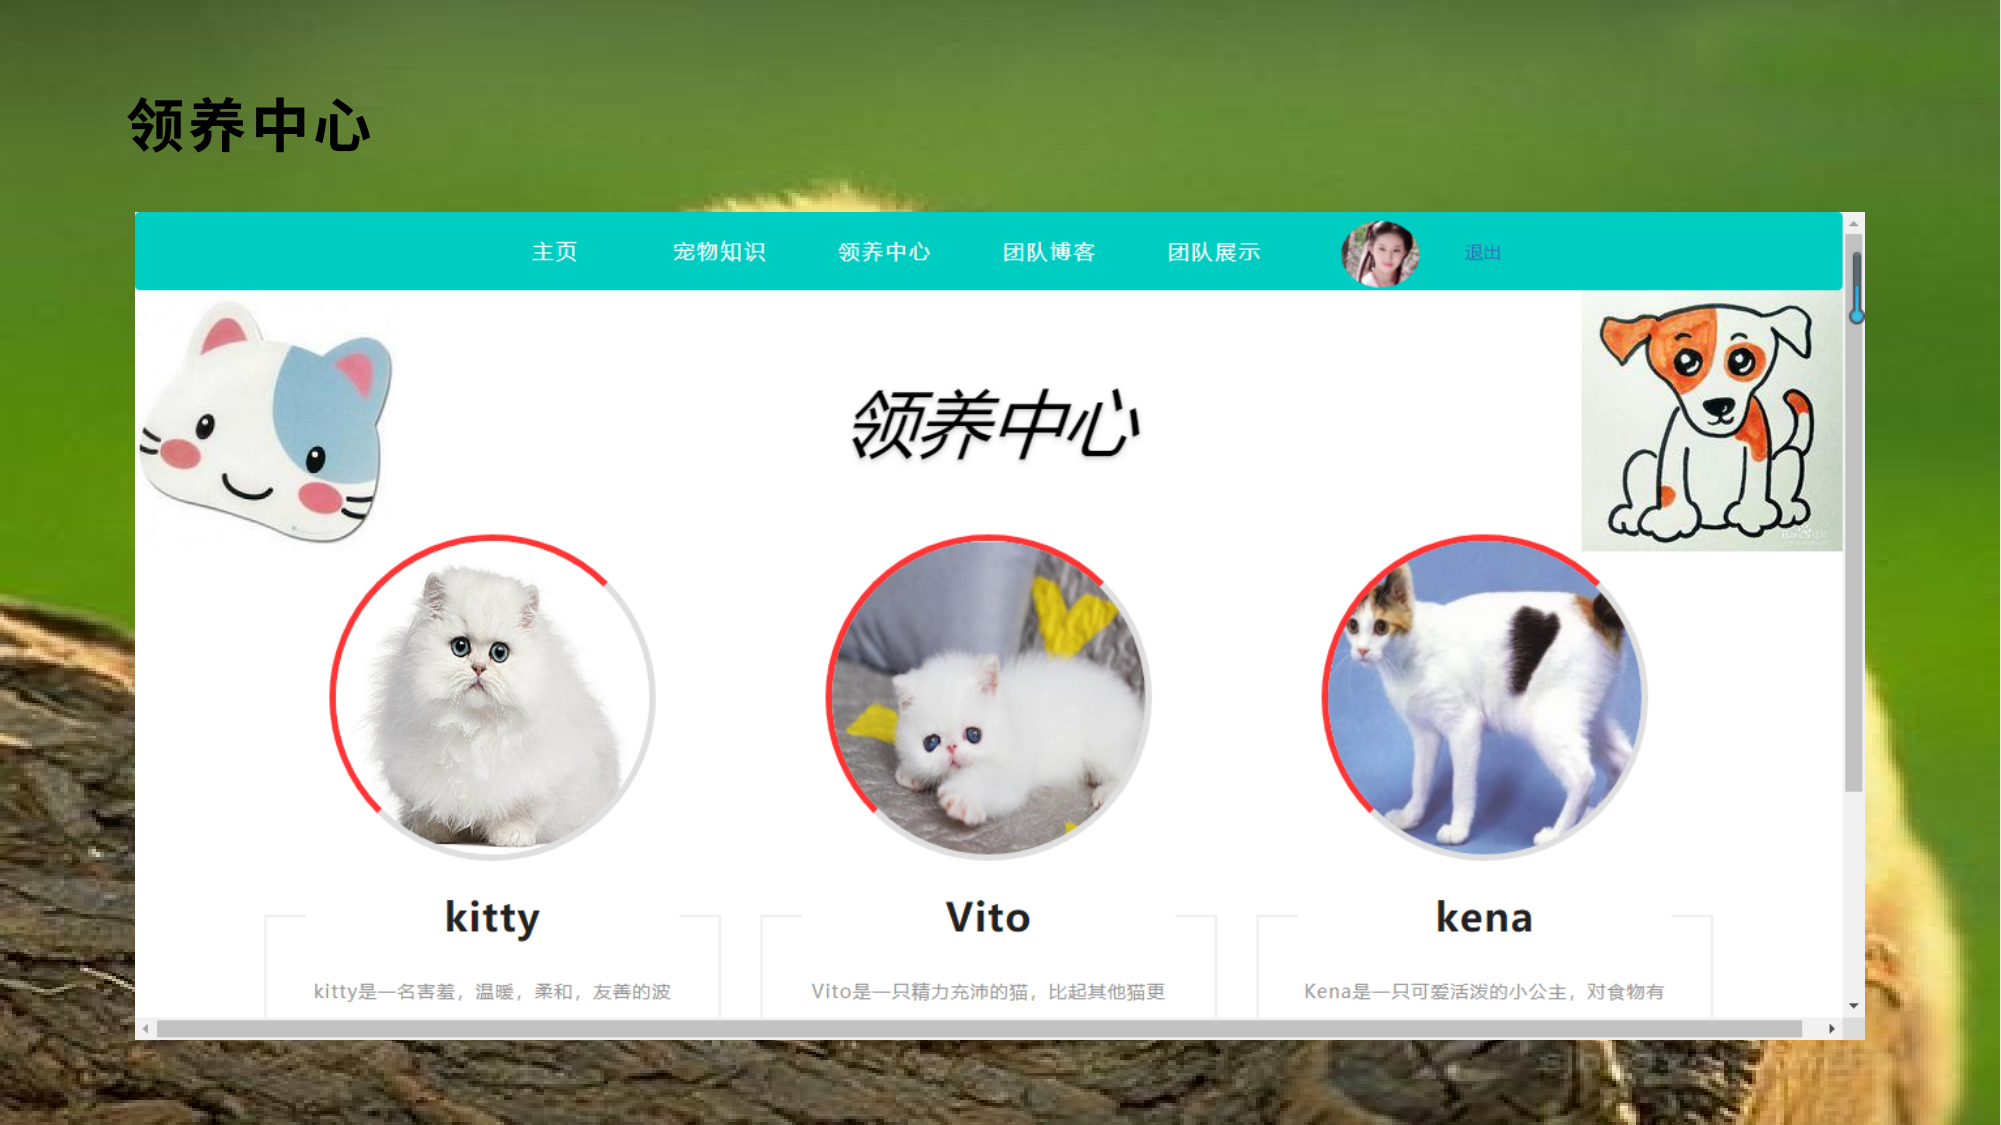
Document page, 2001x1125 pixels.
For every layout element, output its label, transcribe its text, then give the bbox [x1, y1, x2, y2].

picture [0, 0, 2001, 1125]
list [135, 212, 1865, 1040]
title 领养中心 [109, 70, 1891, 178]
